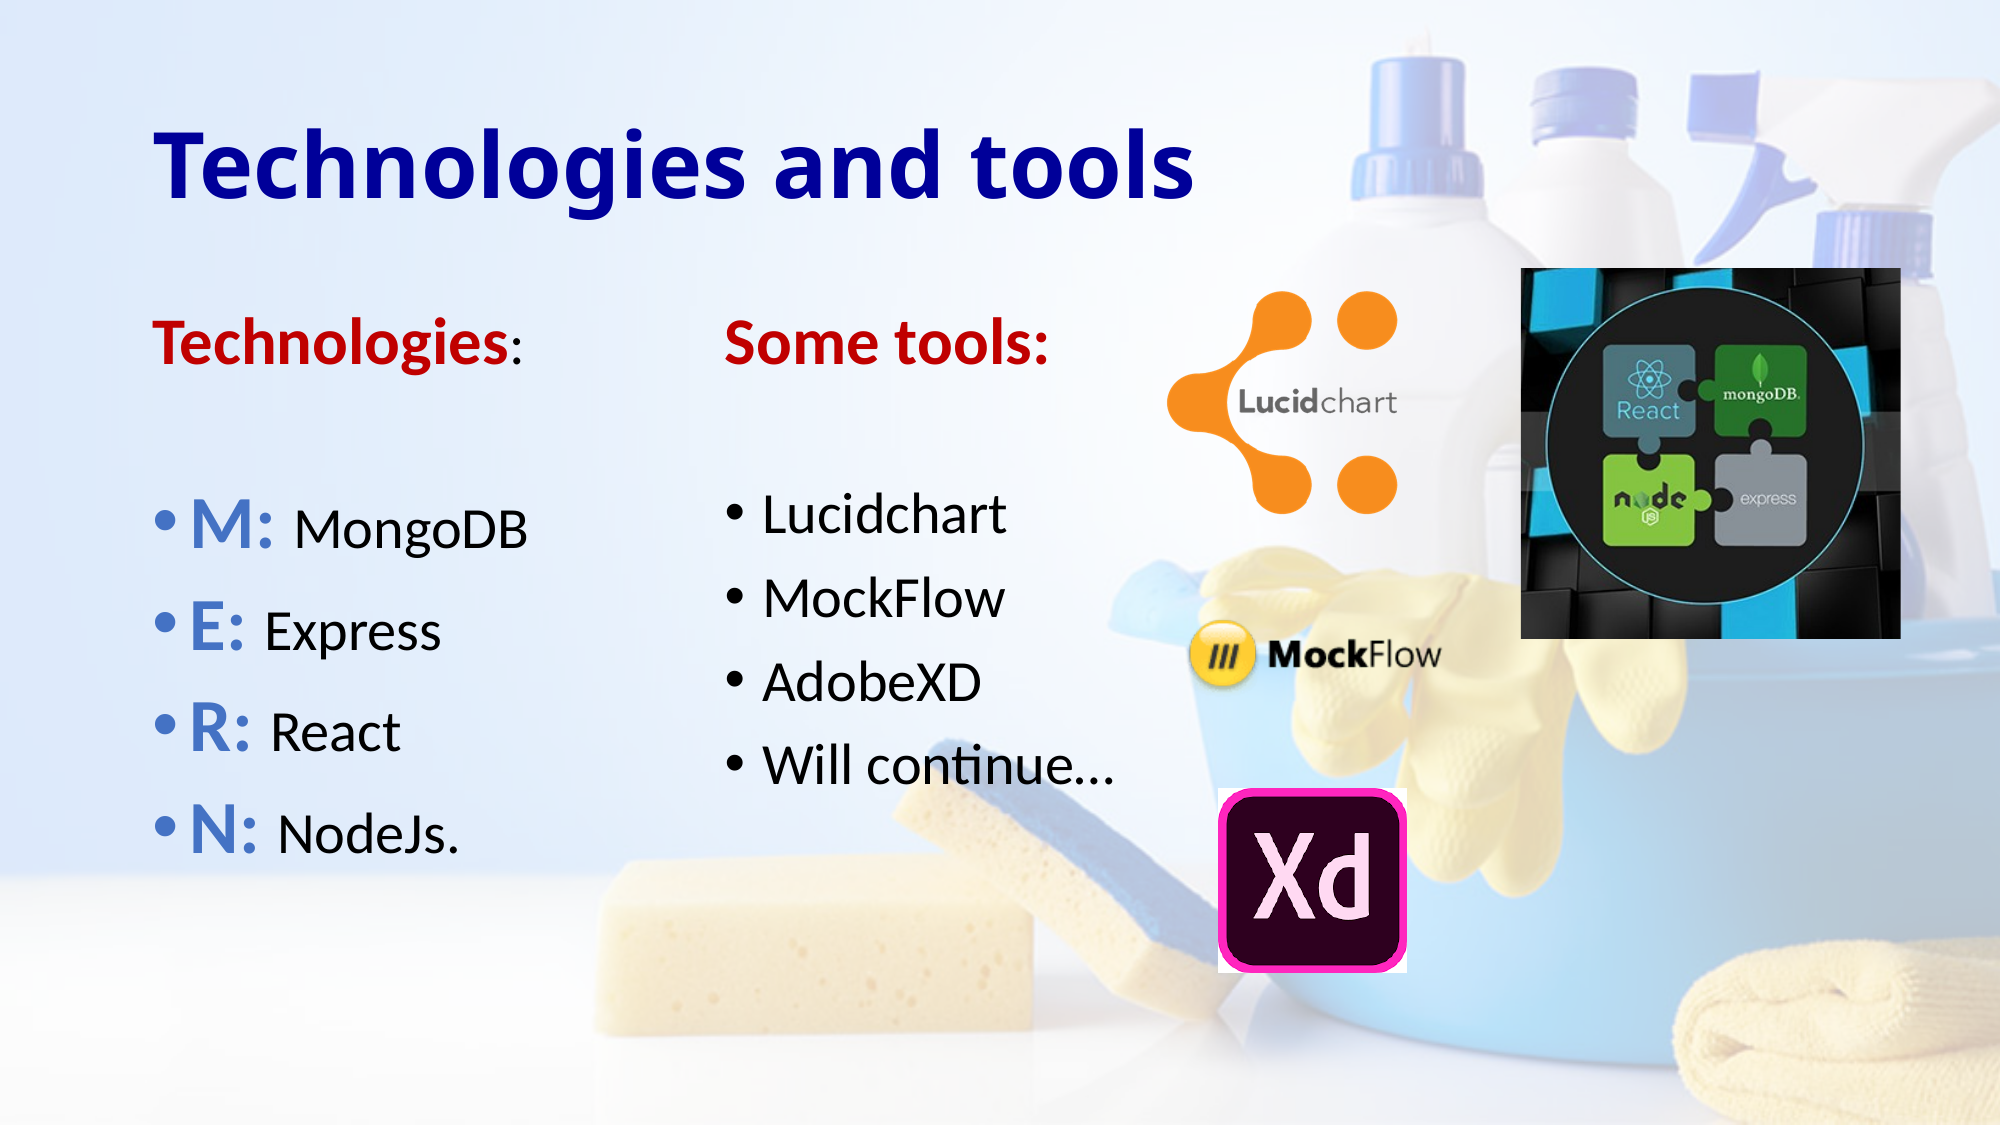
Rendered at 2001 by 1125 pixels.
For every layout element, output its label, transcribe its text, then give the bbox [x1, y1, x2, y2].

picture [1137, 268, 1901, 973]
list Technologies: M: MongoDB E: Express R: React N: NodeJs. [137, 299, 607, 1014]
title Technologies and tools [137, 59, 1863, 278]
text_box Some tools: Lucidchart MockFlow AdobeXD Will continue… [709, 299, 1179, 1014]
